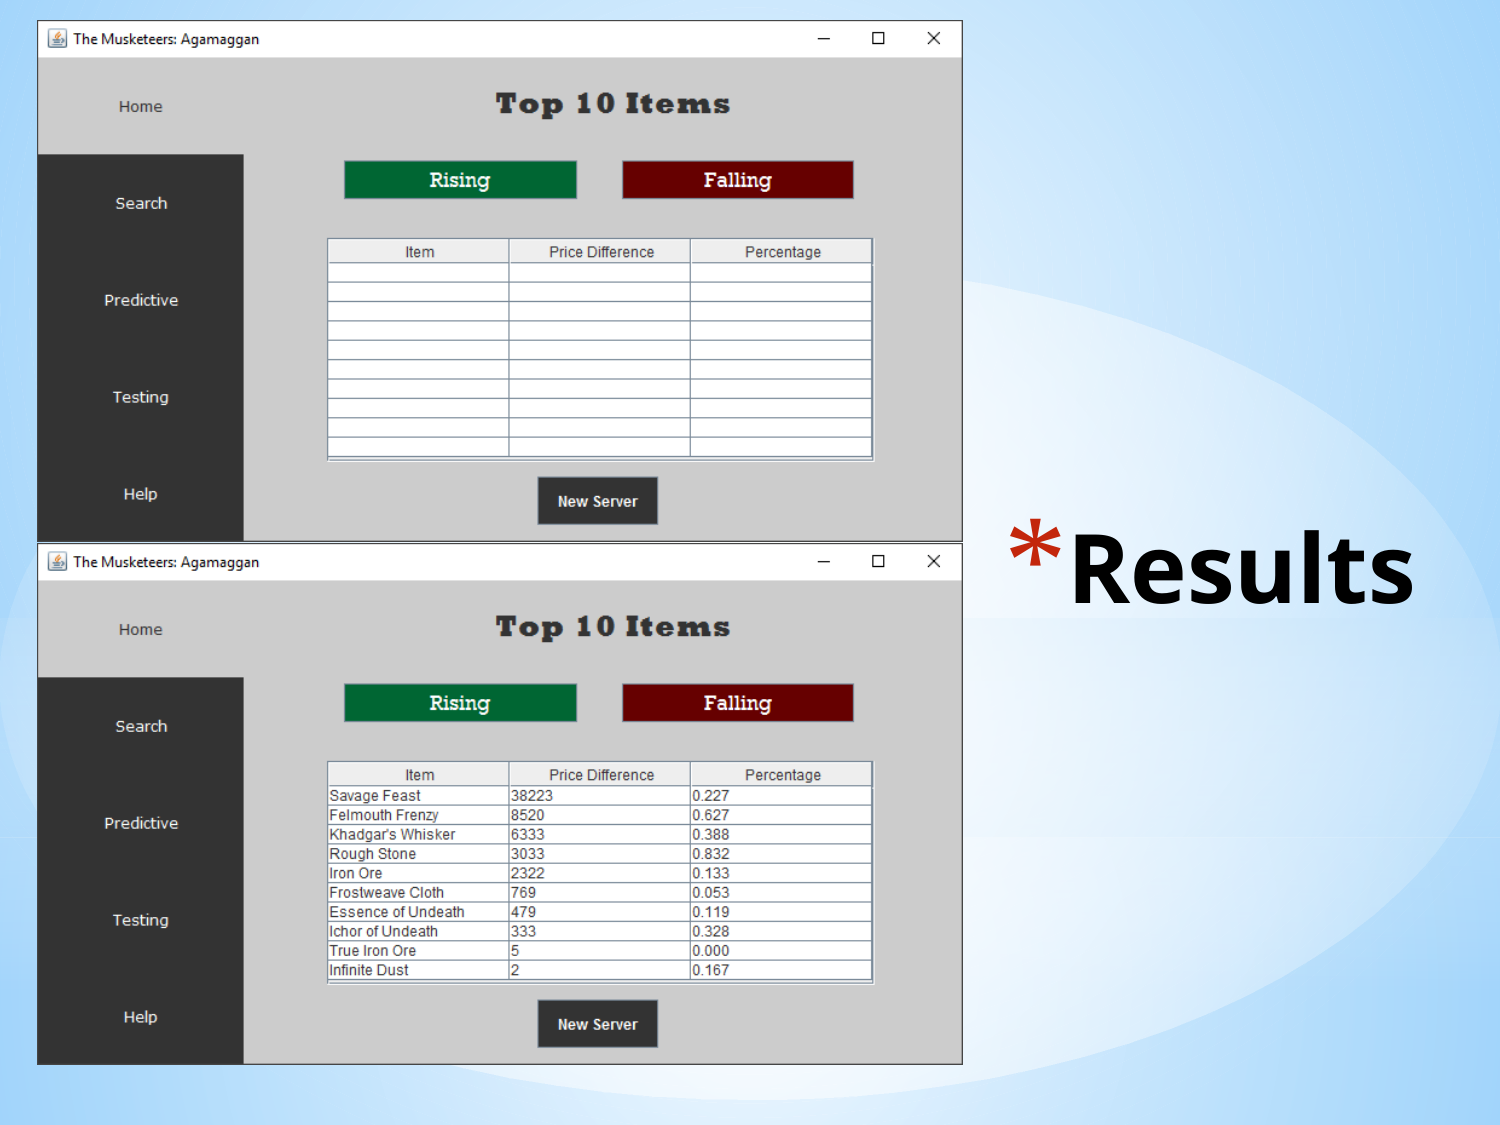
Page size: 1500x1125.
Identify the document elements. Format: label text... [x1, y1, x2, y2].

picture [37, 20, 963, 542]
title Results [966, 500, 1431, 688]
picture [37, 543, 963, 1065]
